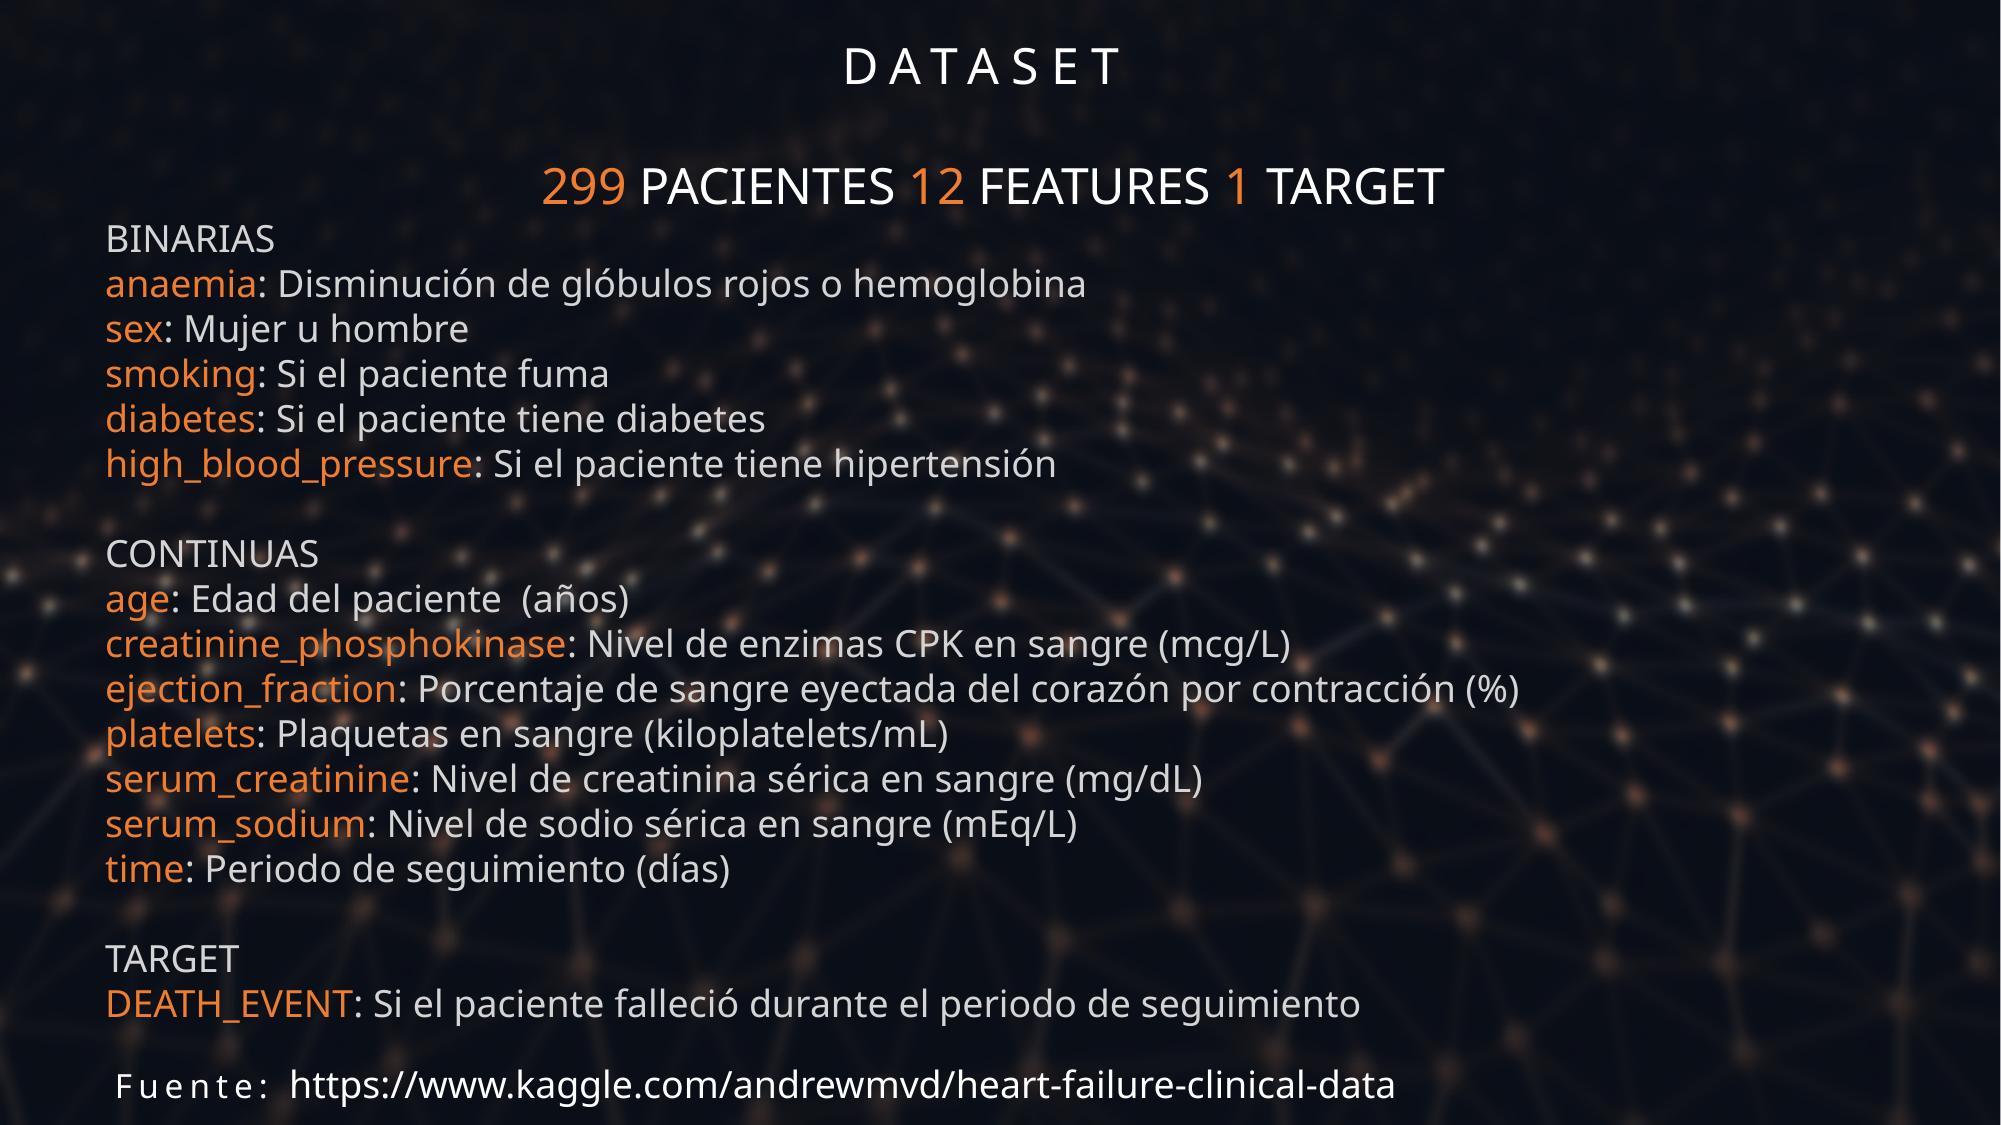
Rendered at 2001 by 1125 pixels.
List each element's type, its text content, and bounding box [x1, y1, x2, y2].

text_box BINARIAS anaemia: Disminución de glóbulos rojos o hemoglobina sex: Mujer u hombre smoking: Si el paciente fuma diabetes: Si el paciente tiene diabetes high_blood_pressure: Si el paciente tiene hipertensión CONTINUAS age: Edad del paciente (años) creatinine_phosphokinase: Nivel de enzimas CPK en sangre (mcg/L) ejection_fraction: Porcentaje de sangre eyectada del corazón por contracción (%) platelets: Plaquetas en sangre (kiloplatelets/mL) serum_creatinine: Nivel de creatinina sérica en sangre (mg/dL) serum_sodium: Nivel de sodio sérica en sangre (mEq/L) time: Periodo de seguimiento (días) TARGET DEATH_EVENT: Si el paciente falleció durante el periodo de seguimiento [90, 207, 1985, 1032]
text_box Fuente: https://www.kaggle.com/andrewmvd/heart-failure-clinical-data [100, 1053, 1909, 1114]
picture [0, 0, 2001, 1125]
text_box DATASET 299 PACIENTES 12 FEATURES 1 TARGET [124, 27, 1876, 222]
